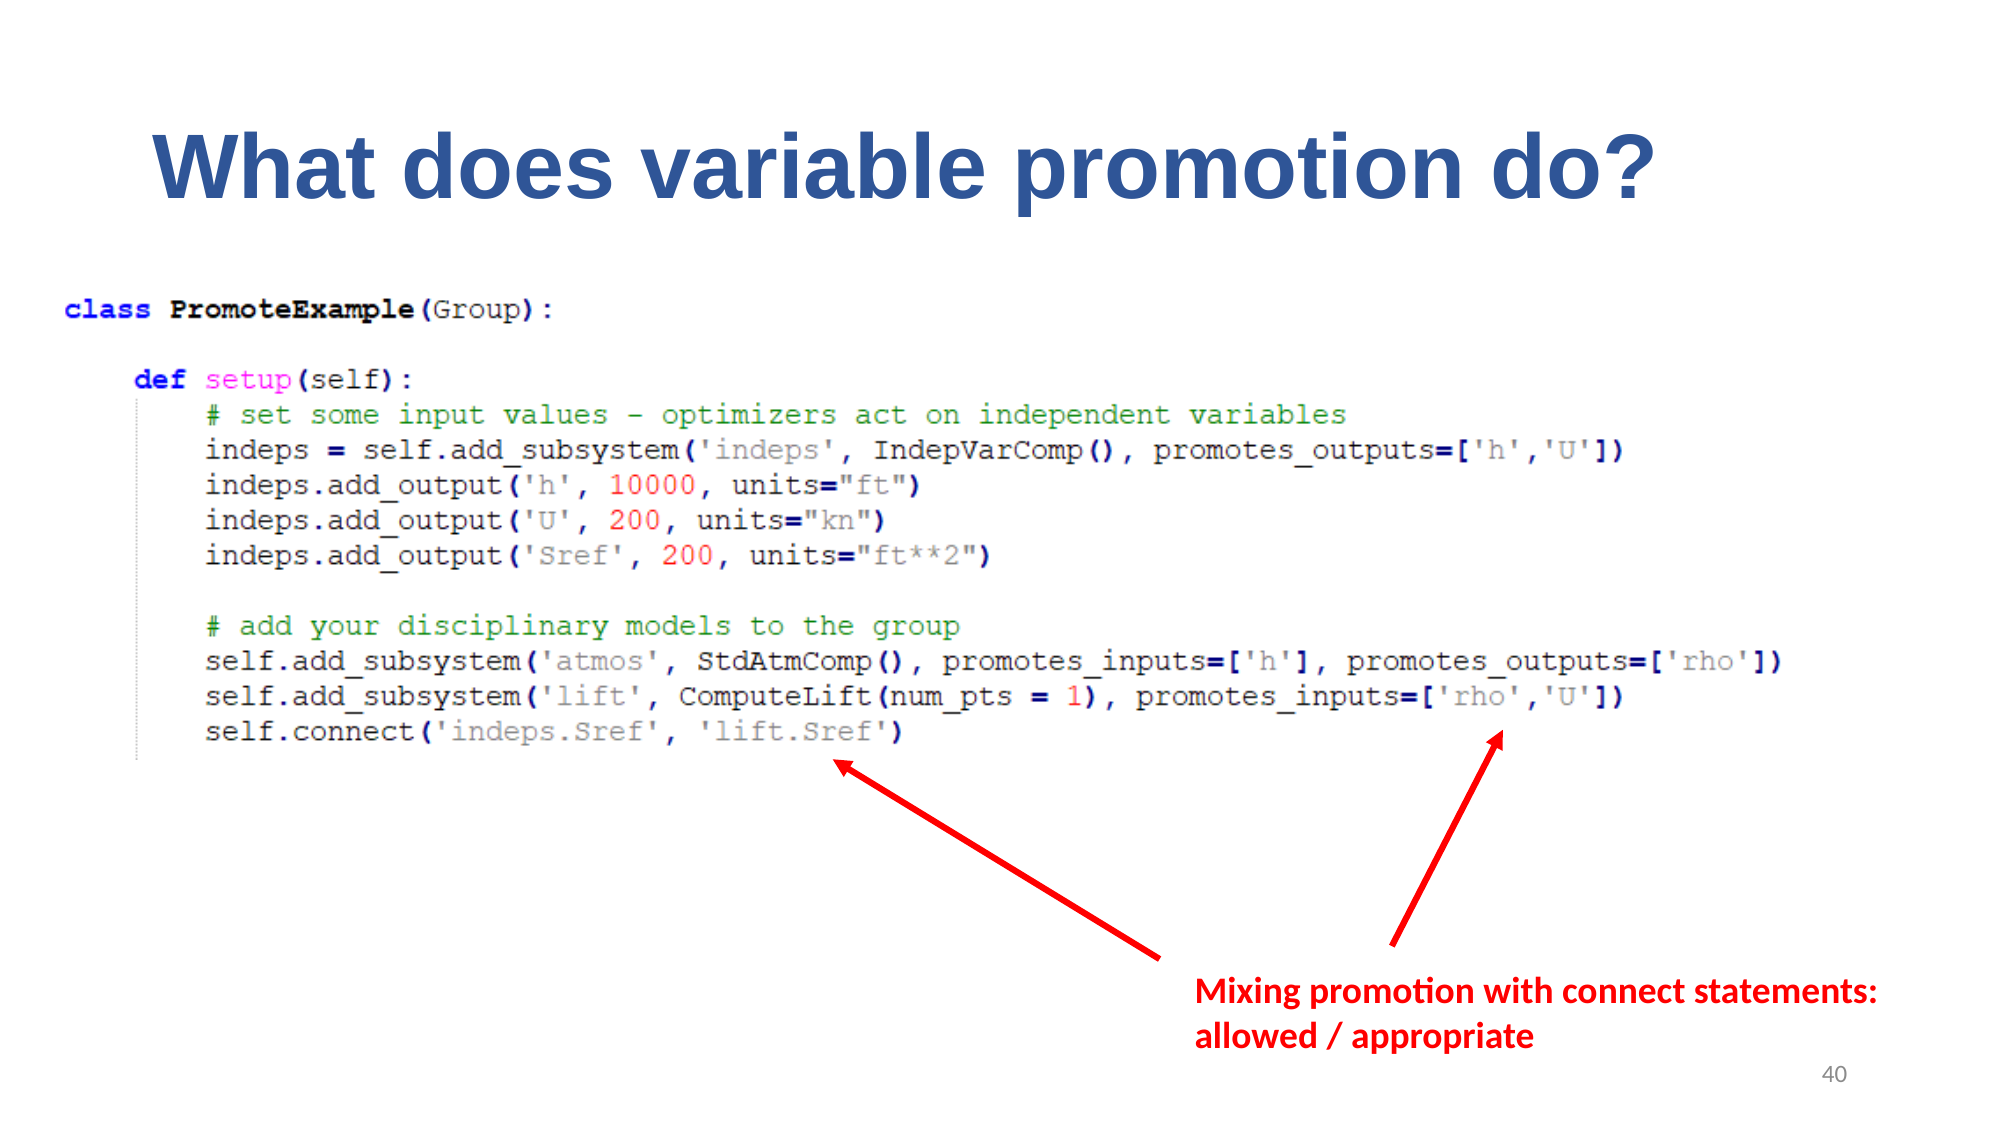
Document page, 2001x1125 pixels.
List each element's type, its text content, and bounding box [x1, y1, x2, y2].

title What does variable promotion do? [137, 59, 1863, 278]
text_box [832, 759, 1160, 960]
picture [64, 292, 1833, 761]
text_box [1391, 729, 1503, 947]
slide_number 40 [1412, 1042, 1863, 1103]
text_box Mixing promotion with connect statements: allowed / appropriate [1179, 958, 1899, 1064]
